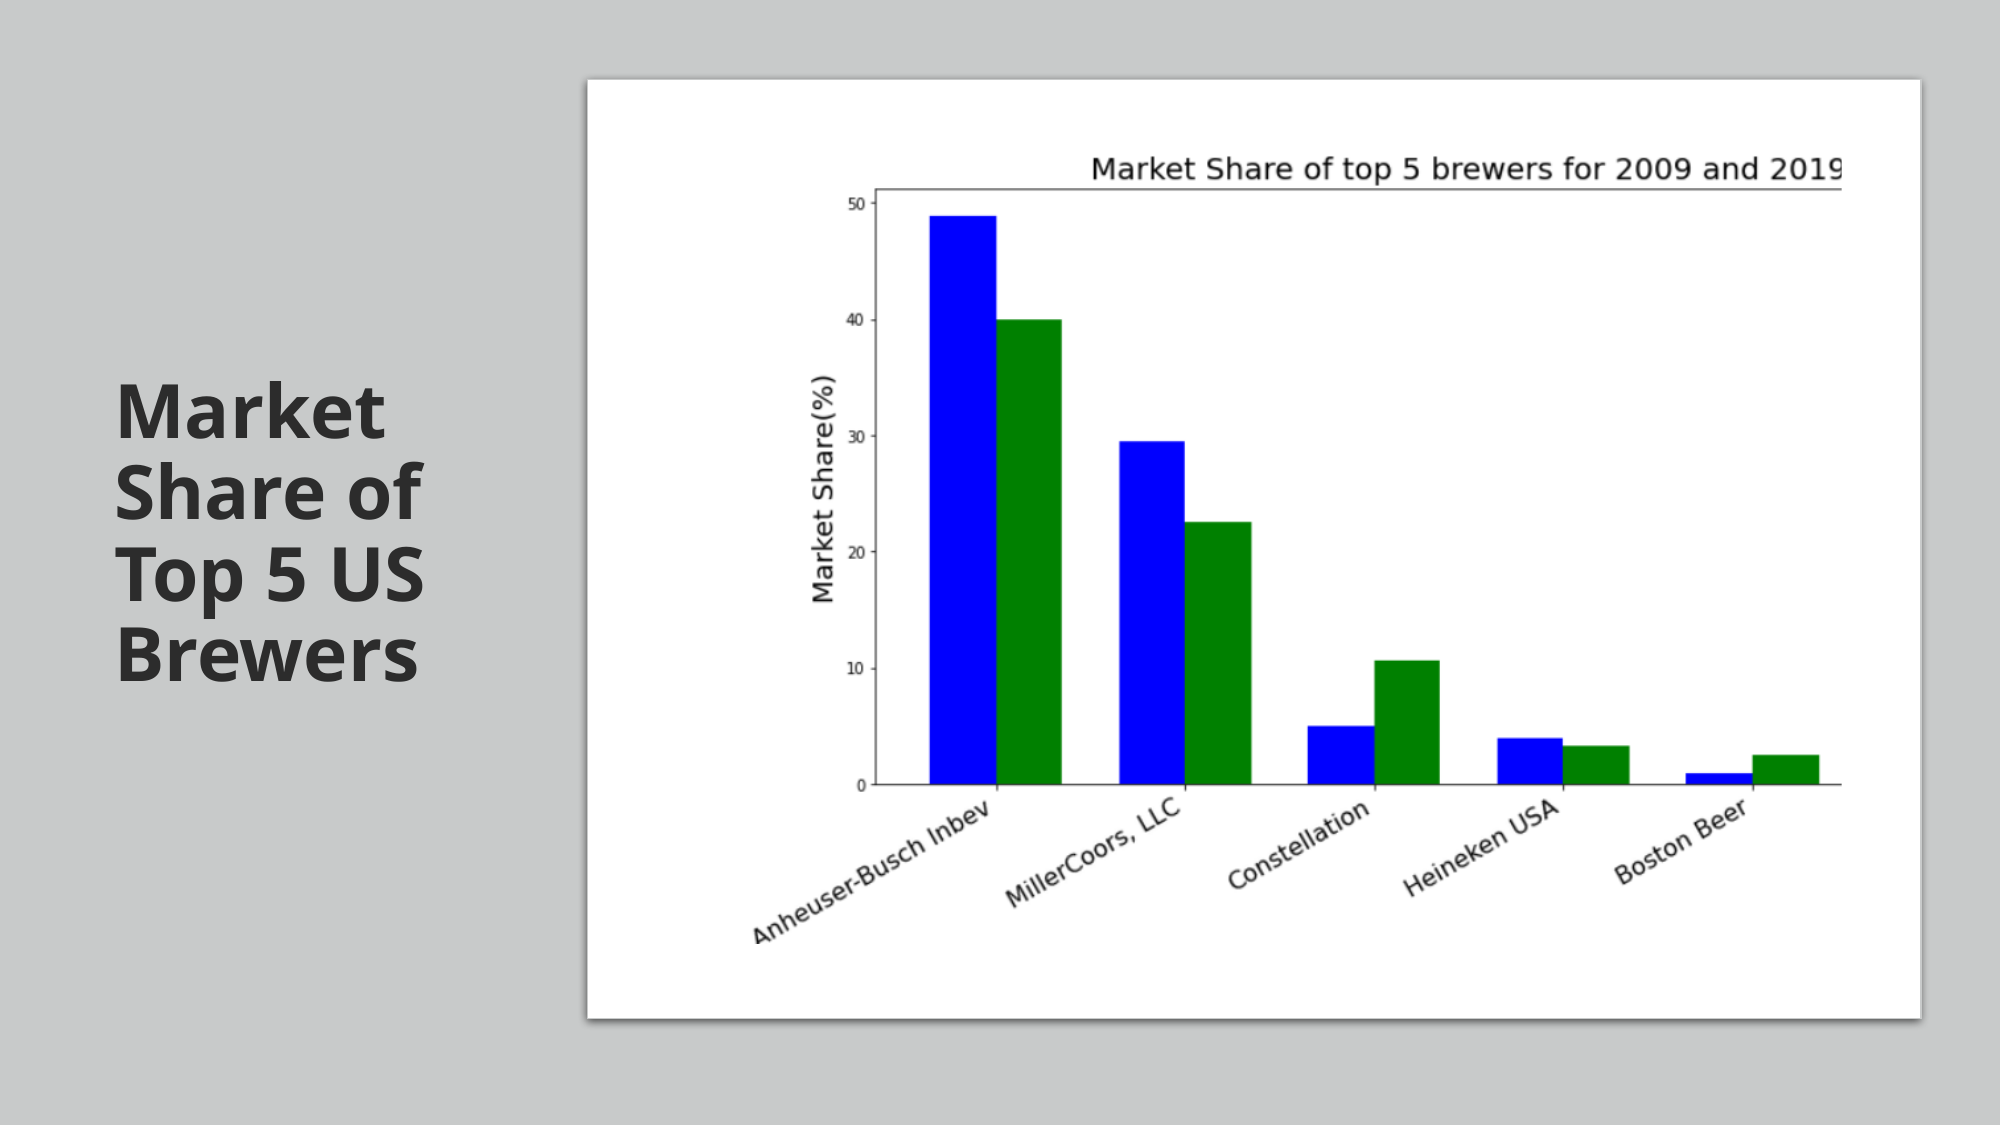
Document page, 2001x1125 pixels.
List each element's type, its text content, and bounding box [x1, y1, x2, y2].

text_box [0, 0, 2000, 1125]
picture [666, 154, 1842, 944]
title Market Share of Top 5 US Brewers [99, 104, 527, 968]
text_box [586, 78, 1922, 1019]
